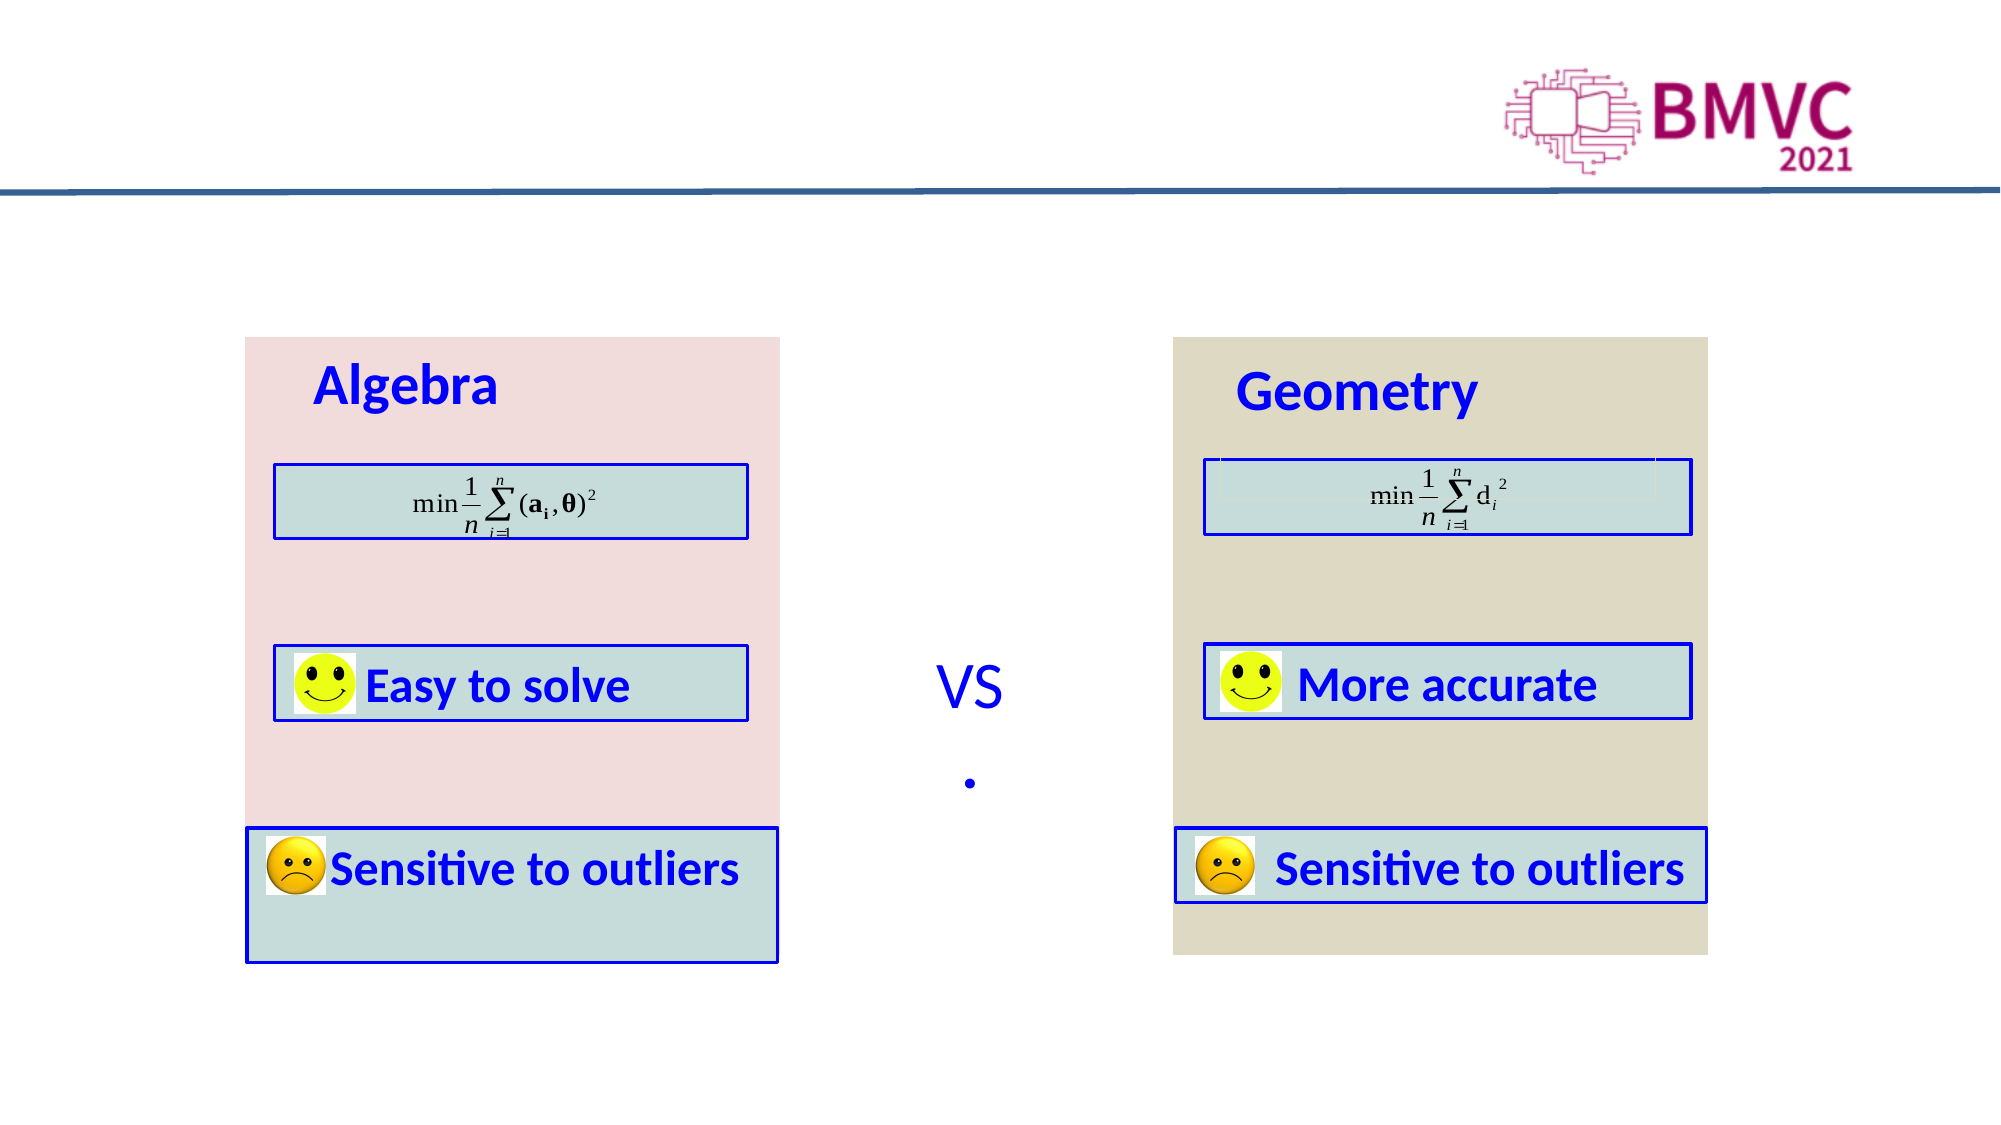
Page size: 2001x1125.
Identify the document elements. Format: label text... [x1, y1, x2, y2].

picture [1195, 836, 1255, 895]
text_box [1174, 338, 1707, 954]
text_box [274, 464, 408, 539]
picture [294, 653, 356, 715]
text_box Algebra [294, 338, 730, 464]
text_box Traditional Methods [47, 41, 1524, 191]
text_box Easy to solve [274, 645, 748, 721]
picture [1220, 651, 1282, 712]
text_box Sensitive to outliers [1175, 827, 1707, 903]
text_box Geometry [1220, 344, 1656, 500]
text_box More accurate [1204, 643, 1691, 719]
text_box [1517, 459, 1691, 535]
text_box [1204, 459, 1365, 535]
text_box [408, 463, 614, 544]
text_box Sensitive to outliers [246, 827, 778, 963]
picture [1524, 59, 1863, 182]
picture [265, 836, 326, 895]
text_box [614, 464, 748, 539]
text_box VS. [915, 634, 1026, 810]
text_box [246, 338, 779, 954]
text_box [1365, 459, 1517, 536]
